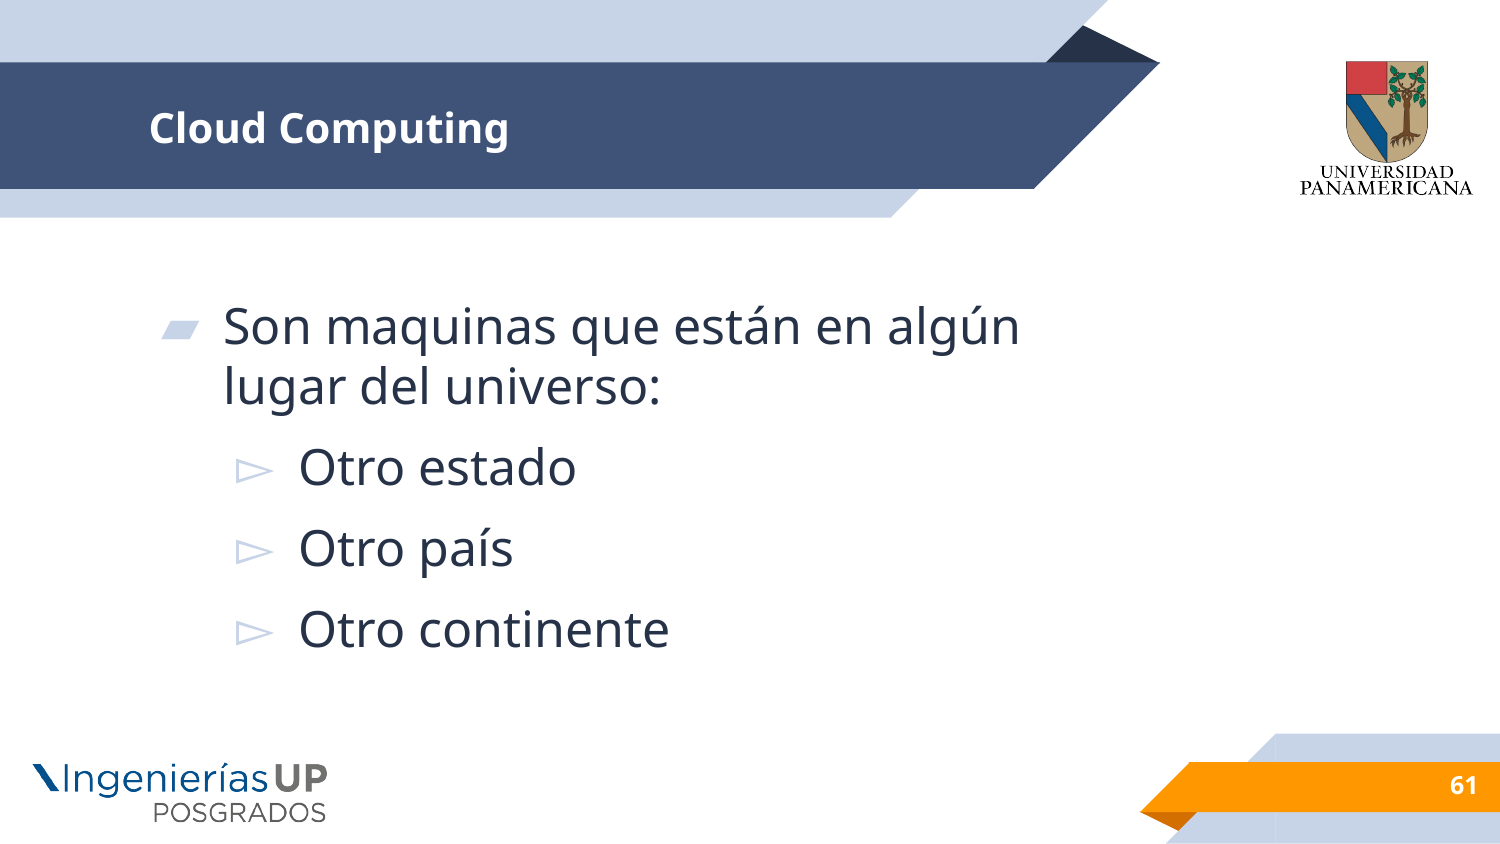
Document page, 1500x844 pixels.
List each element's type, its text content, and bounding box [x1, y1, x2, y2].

list Son maquinas que están en algún lugar del universo: Otro estado Otro país Otro continente [133, 217, 1140, 734]
slide_number 61 [1249, 760, 1494, 813]
picture [15, 737, 344, 844]
picture [1286, 44, 1490, 210]
title Cloud Computing [133, 64, 1035, 190]
